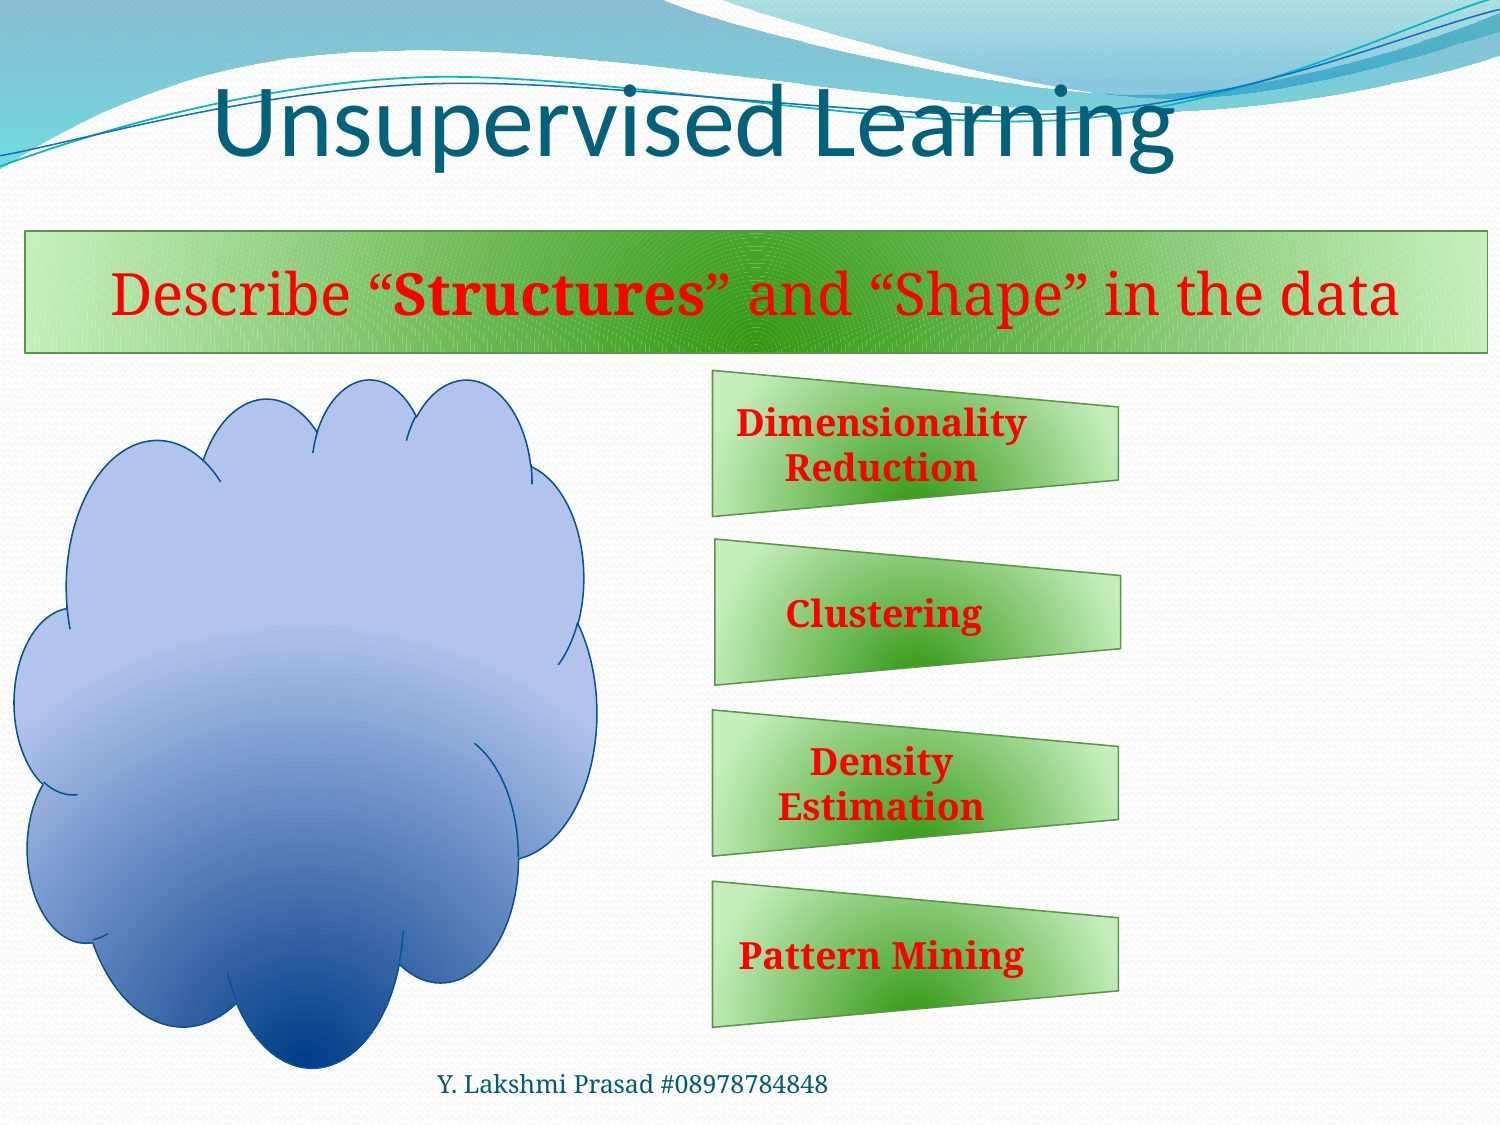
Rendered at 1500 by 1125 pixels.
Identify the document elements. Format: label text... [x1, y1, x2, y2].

list Describe “Structures” and “Shape” in the data [24, 230, 1488, 354]
text_box Pattern Mining [711, 880, 1120, 1029]
text_box Dimensionality Reduction [711, 369, 1120, 518]
text_box [13, 379, 598, 1070]
footer Y. Lakshmi Prasad #08978784848 [437, 1042, 988, 1103]
text_box Density Estimation [711, 709, 1120, 857]
text_box Clustering [714, 538, 1122, 686]
title Unsupervised Learning [210, 35, 1388, 178]
